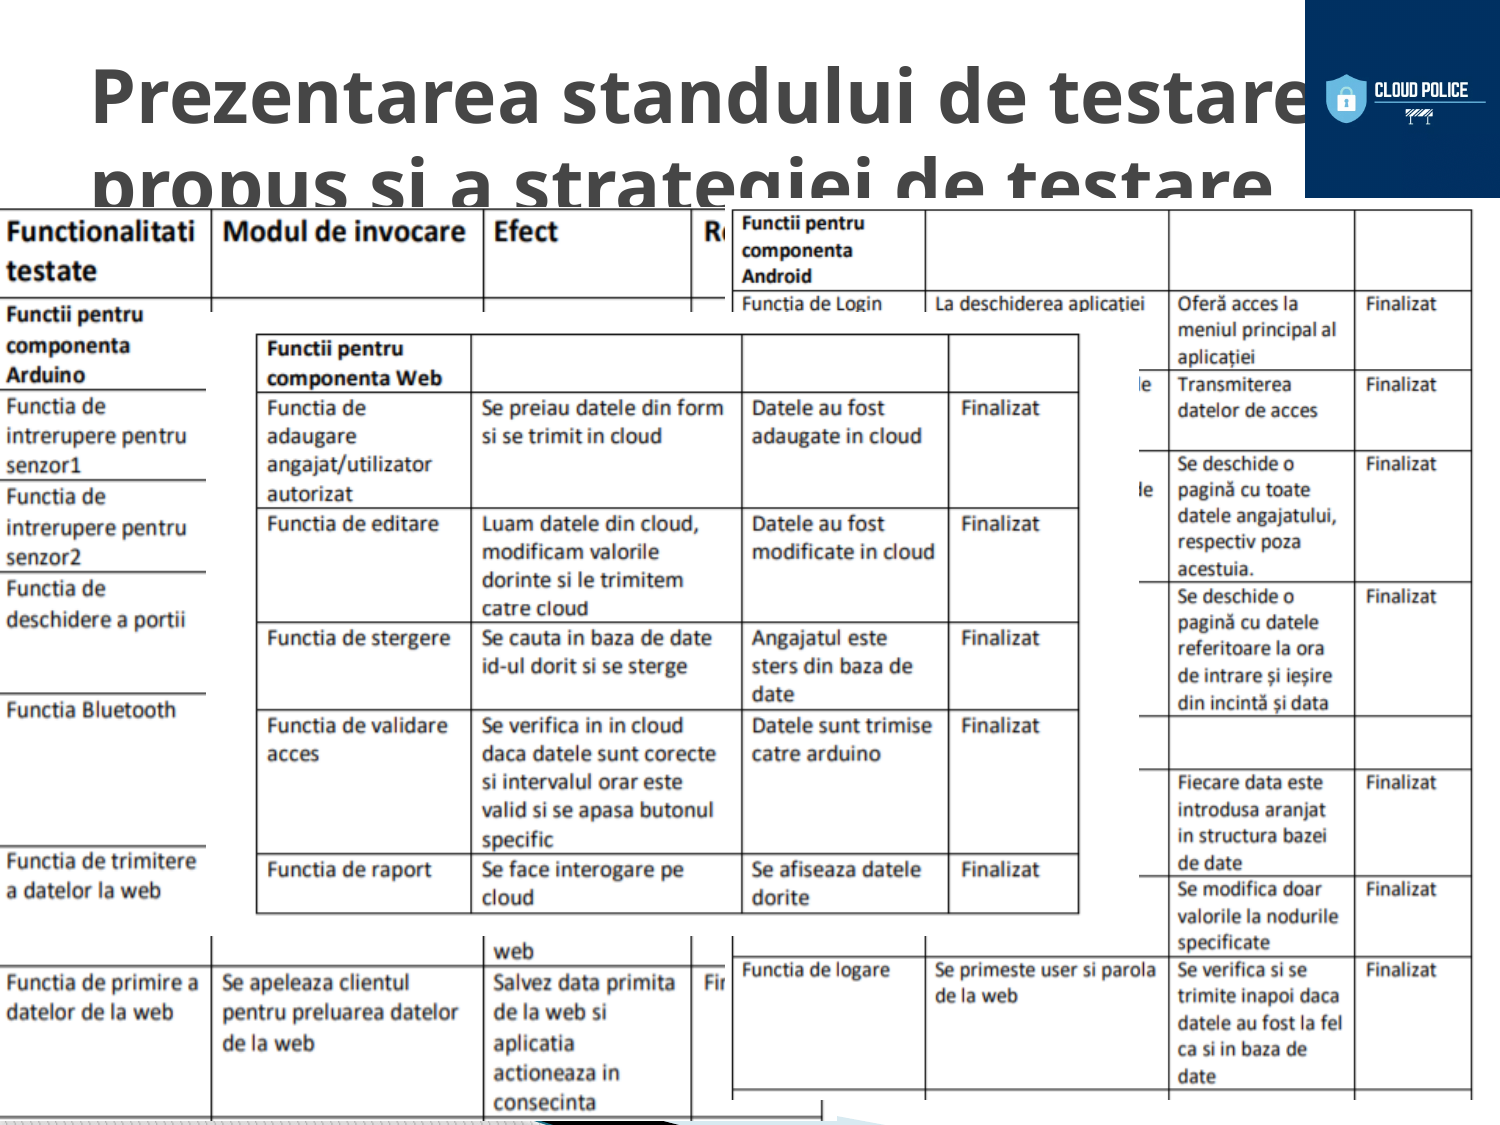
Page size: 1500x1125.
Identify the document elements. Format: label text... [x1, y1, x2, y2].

picture [0, 0, 1500, 1121]
title Prezentarea standului de testare propus şi a strategiei de testare [75, 45, 1299, 207]
